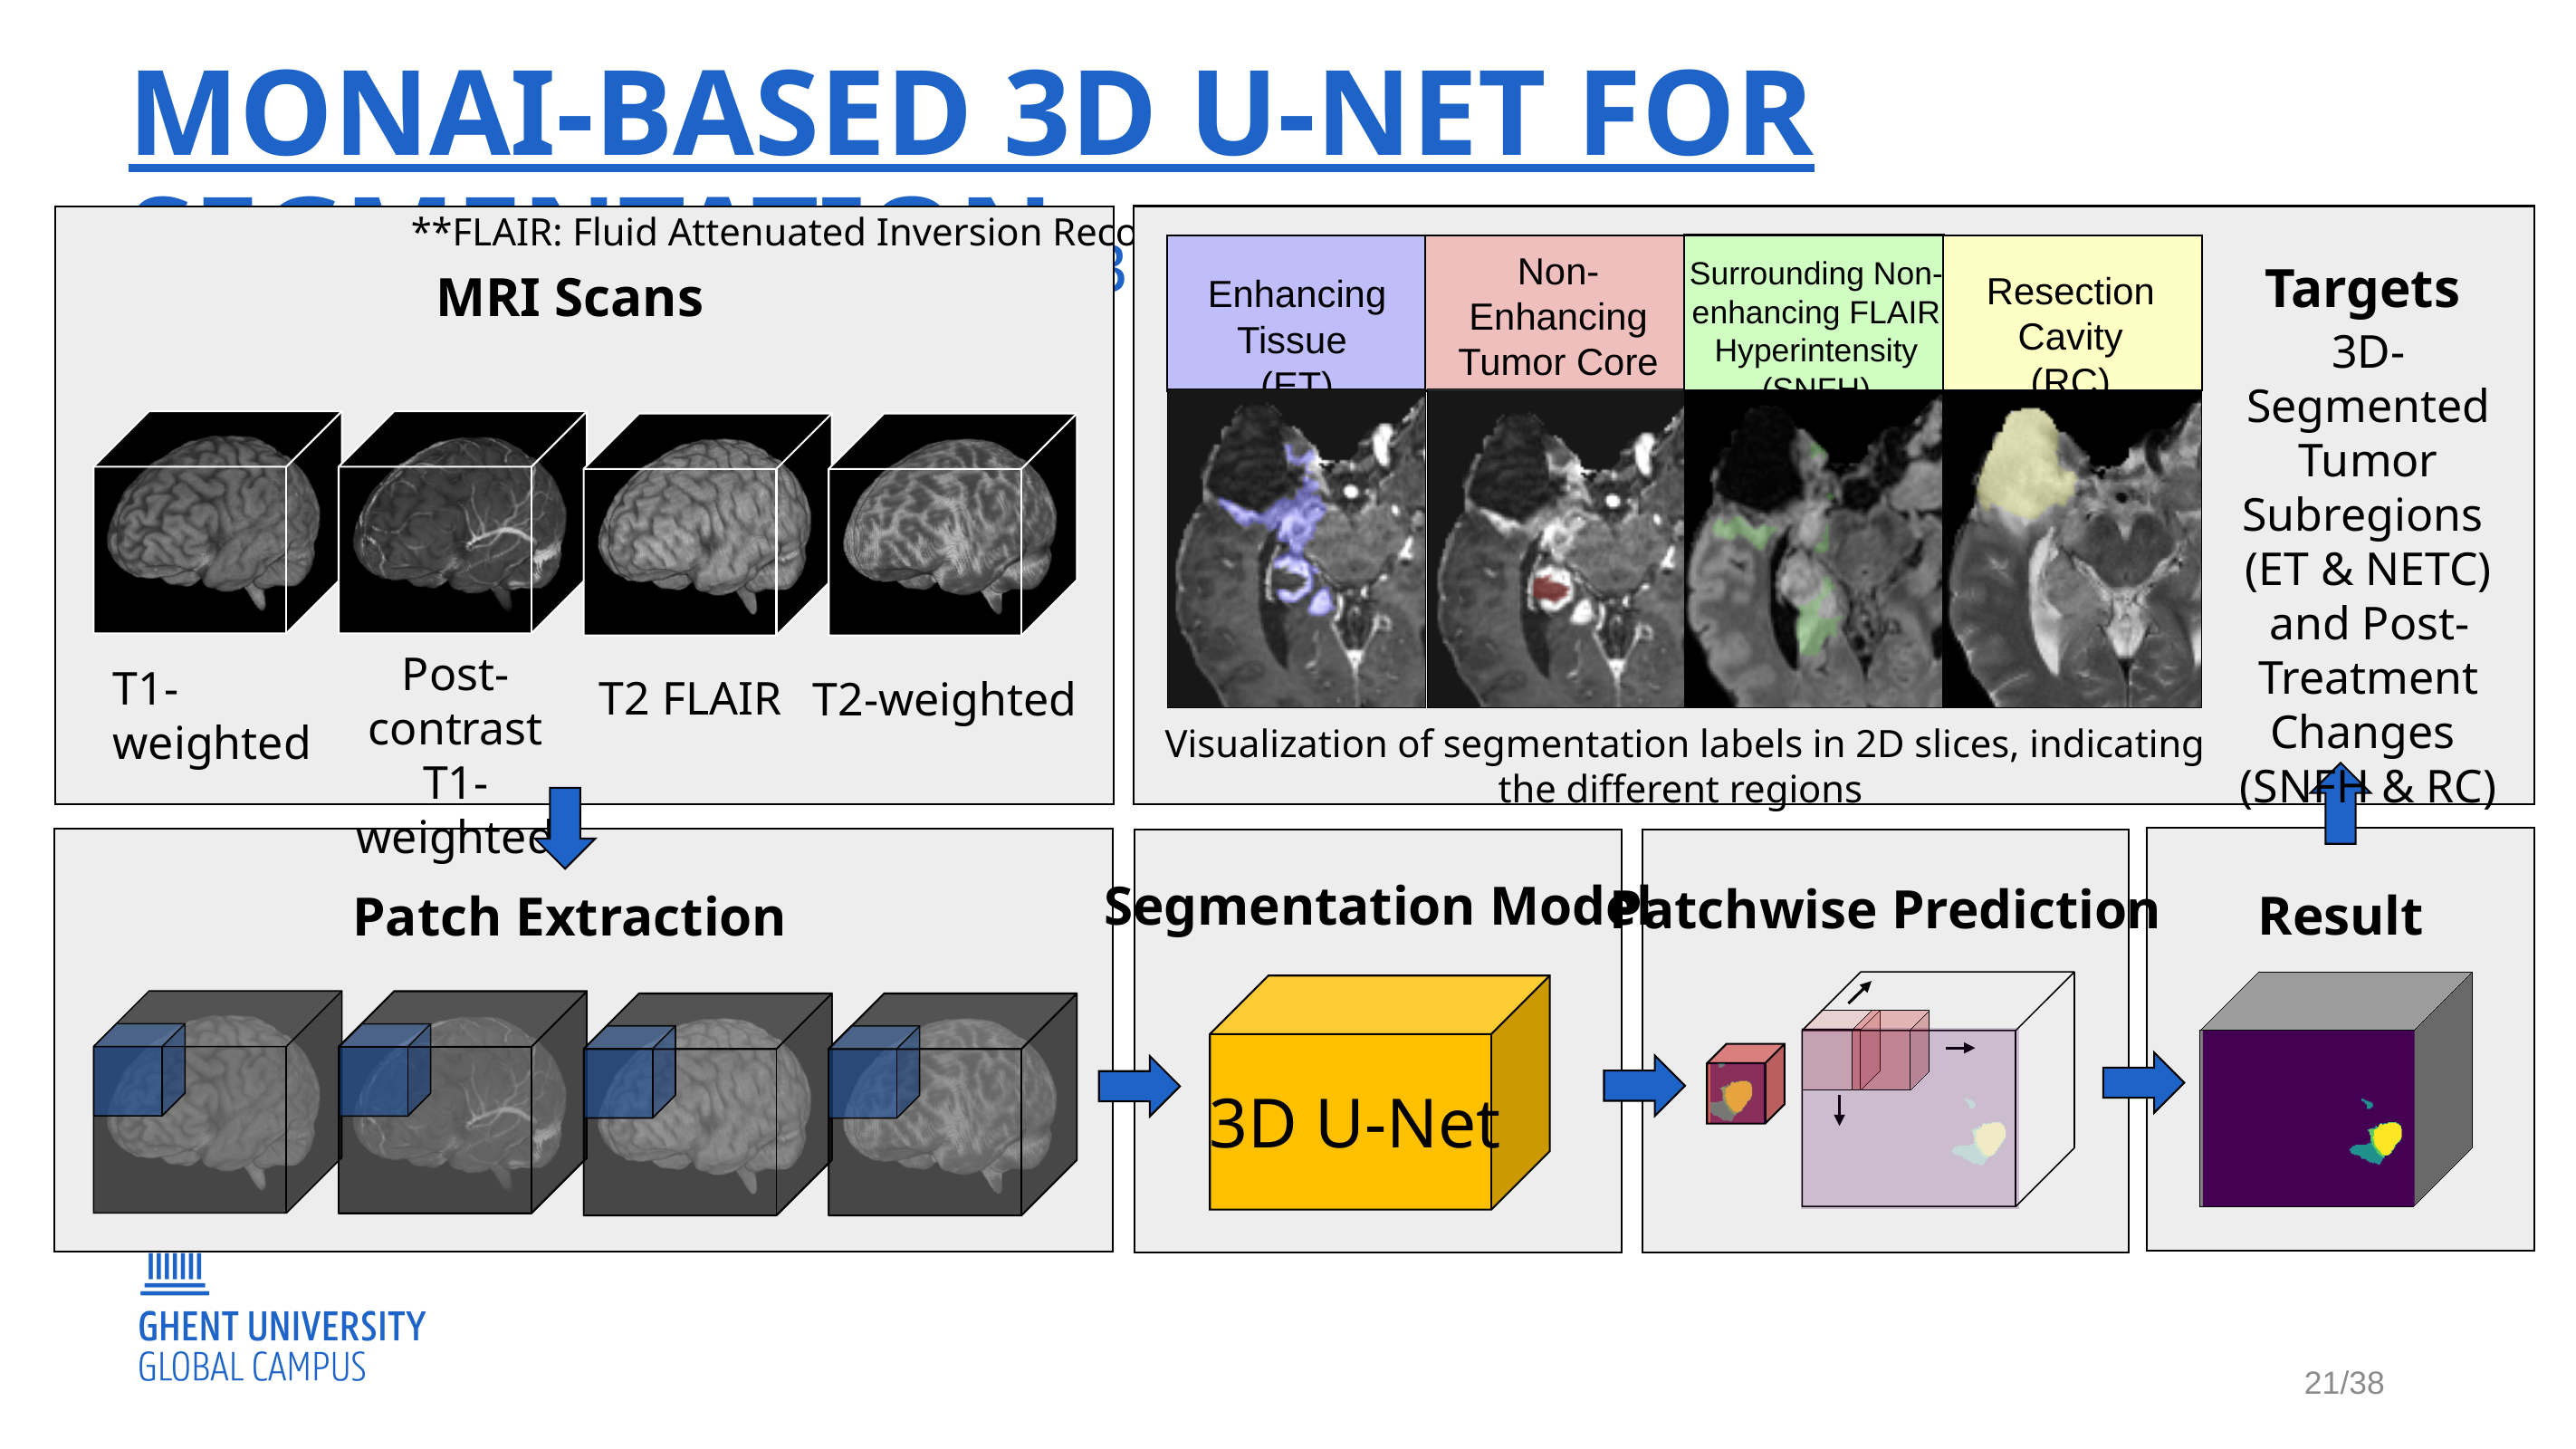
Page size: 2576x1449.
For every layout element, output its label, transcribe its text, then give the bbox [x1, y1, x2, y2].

text_box [1942, 235, 2203, 391]
text_box [1683, 234, 1945, 245]
text_box 3D-Segmented Tumor Subregions (ET & NETC) and Post-Treatment Changes (SNFH & RC) [2225, 315, 2513, 819]
text_box [53, 828, 1114, 1252]
text_box Segmentation Model [1090, 865, 1667, 943]
text_box [338, 991, 588, 1214]
text_box [532, 786, 598, 870]
text_box [337, 410, 589, 635]
slide_number 21/38 [1818, 1342, 2399, 1421]
text_box Surrounding Non-enhancing FLAIR Hyperintensity (SNFH) [1664, 245, 1968, 389]
text_box [54, 206, 1115, 805]
text_box Enhancing Tissue (ET) [1169, 263, 1424, 389]
text_box T2-weighted [800, 664, 1091, 733]
text_box [1097, 1053, 1182, 1119]
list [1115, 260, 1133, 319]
text_box [2146, 827, 2535, 1252]
text_box MRI Scans [422, 260, 717, 334]
text_box Post-contrast T1-weighted [331, 638, 580, 869]
text_box 3D U-Net [1195, 1072, 1515, 1168]
text_box [1209, 974, 1551, 1211]
picture [1427, 389, 2202, 708]
text_box [1134, 943, 1623, 1253]
picture [72, 1252, 484, 1449]
text_box [1166, 235, 1424, 392]
text_box [2102, 1050, 2186, 1116]
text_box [1848, 981, 1872, 1003]
text_box [1133, 205, 2535, 805]
text_box [1642, 829, 2130, 869]
text_box Targets [2251, 248, 2474, 325]
picture [2202, 1031, 2415, 1206]
text_box [828, 412, 1078, 637]
text_box T1-weighted [100, 653, 331, 775]
text_box [2199, 972, 2473, 1207]
text_box [828, 993, 1077, 1216]
text_box [2324, 819, 2357, 845]
picture [1167, 389, 1426, 708]
text_box [93, 991, 342, 1214]
text_box [92, 410, 343, 635]
text_box T2 FLAIR [586, 662, 796, 731]
text_box [582, 412, 833, 637]
text_box [1424, 235, 1683, 391]
text_box [1134, 829, 1623, 865]
text_box Visualization of segmentation labels in 2D slices, indicating the different regions [1135, 713, 2236, 818]
title Monai-based 3D U-Net for Segmentation [114, 53, 2416, 206]
text_box [1642, 946, 2130, 1253]
text_box Resection Cavity (RC) [1942, 259, 2199, 389]
picture [1710, 1063, 1766, 1123]
text_box [1706, 1042, 1786, 1125]
text_box Patchwise Prediction [1596, 869, 2176, 946]
text_box Non-Enhancing Tumor Core (NETC) [1430, 240, 1683, 389]
text_box [1603, 1053, 1687, 1118]
picture [1801, 1028, 2019, 1209]
text_box Patch Extraction [339, 877, 800, 954]
text_box **FLAIR: Fluid Attenuated Inversion Recovery [397, 201, 1227, 260]
text_box [583, 993, 832, 1216]
text_box Result [2244, 875, 2437, 953]
